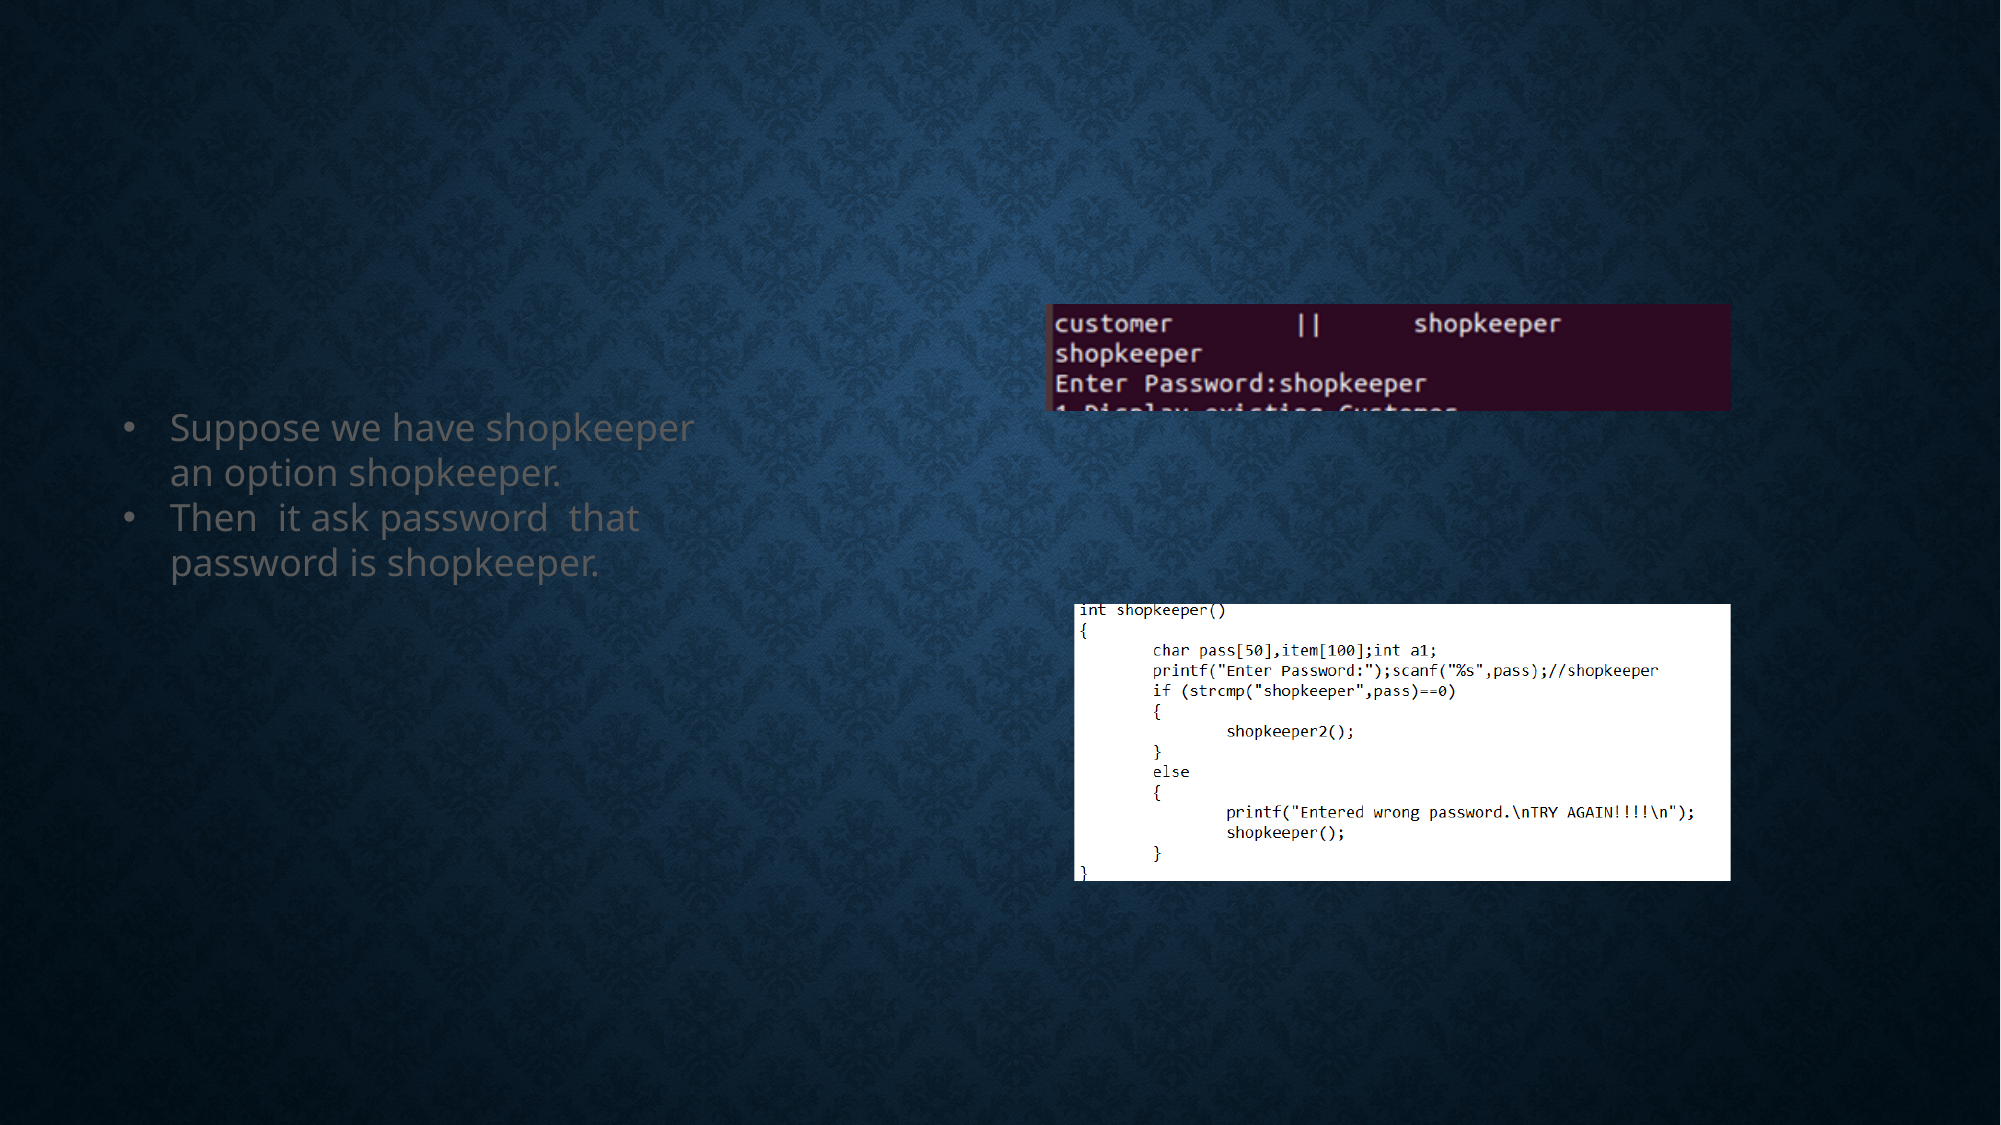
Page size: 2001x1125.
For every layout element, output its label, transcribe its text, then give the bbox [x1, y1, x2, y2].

text_box Suppose we have shopkeeper an option shopkeeper. Then it ask password that password is shopkeeper. [108, 396, 728, 637]
picture [1073, 603, 1732, 881]
picture [1045, 303, 1732, 411]
